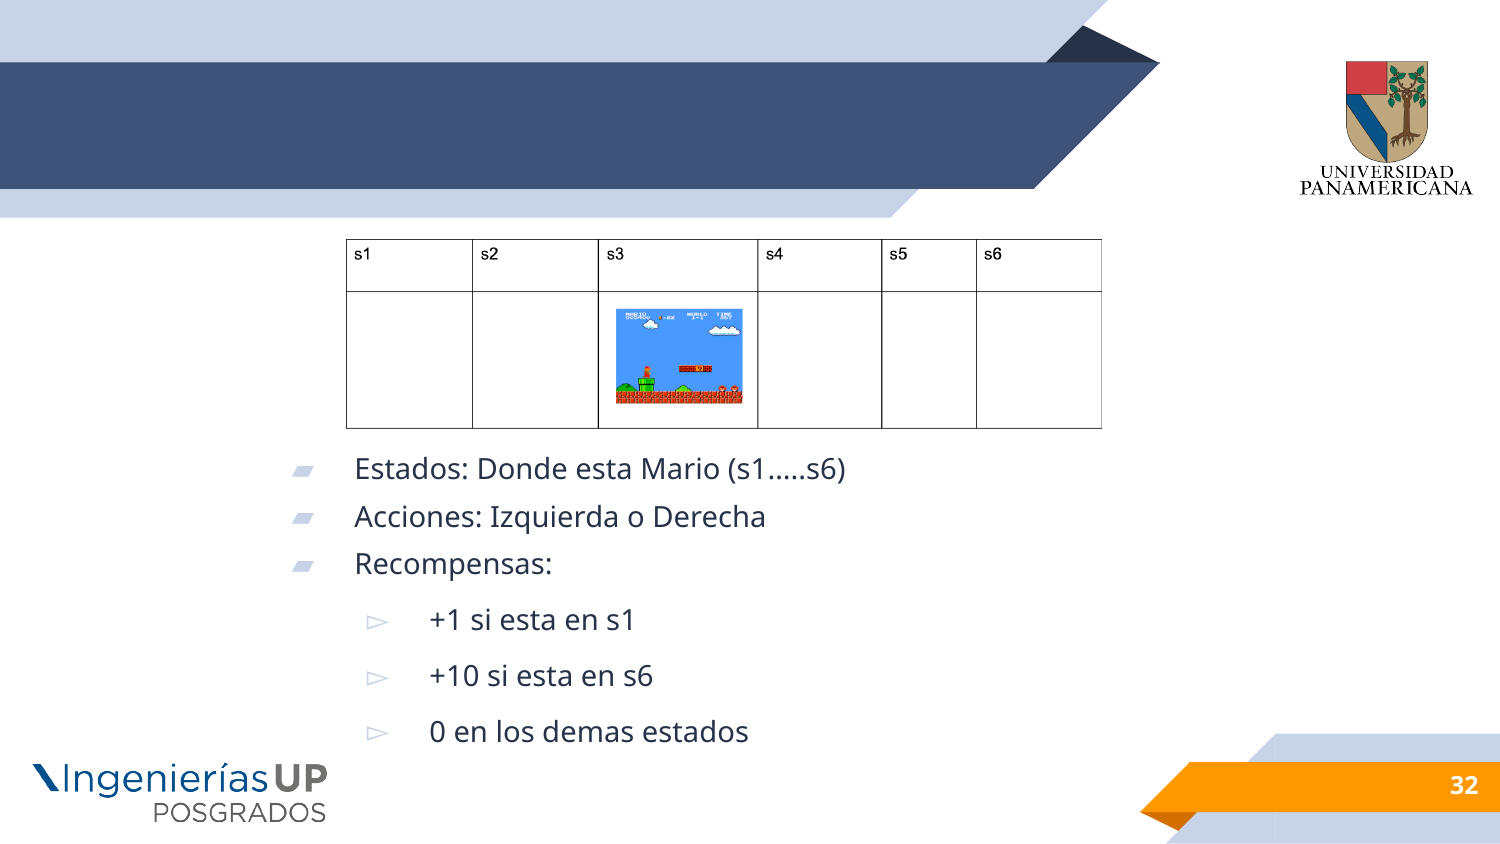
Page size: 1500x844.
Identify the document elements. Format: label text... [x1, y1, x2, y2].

picture [15, 737, 344, 844]
slide_number 32 [1249, 760, 1494, 813]
picture [1286, 44, 1490, 210]
picture [345, 237, 1102, 429]
list Estados: Donde esta Mario (s1…..s6) Acciones: Izquierda o Derecha Recompensas: +1 si esta en s1 +10 si esta en s6 0 en los demas estados [264, 502, 1271, 761]
